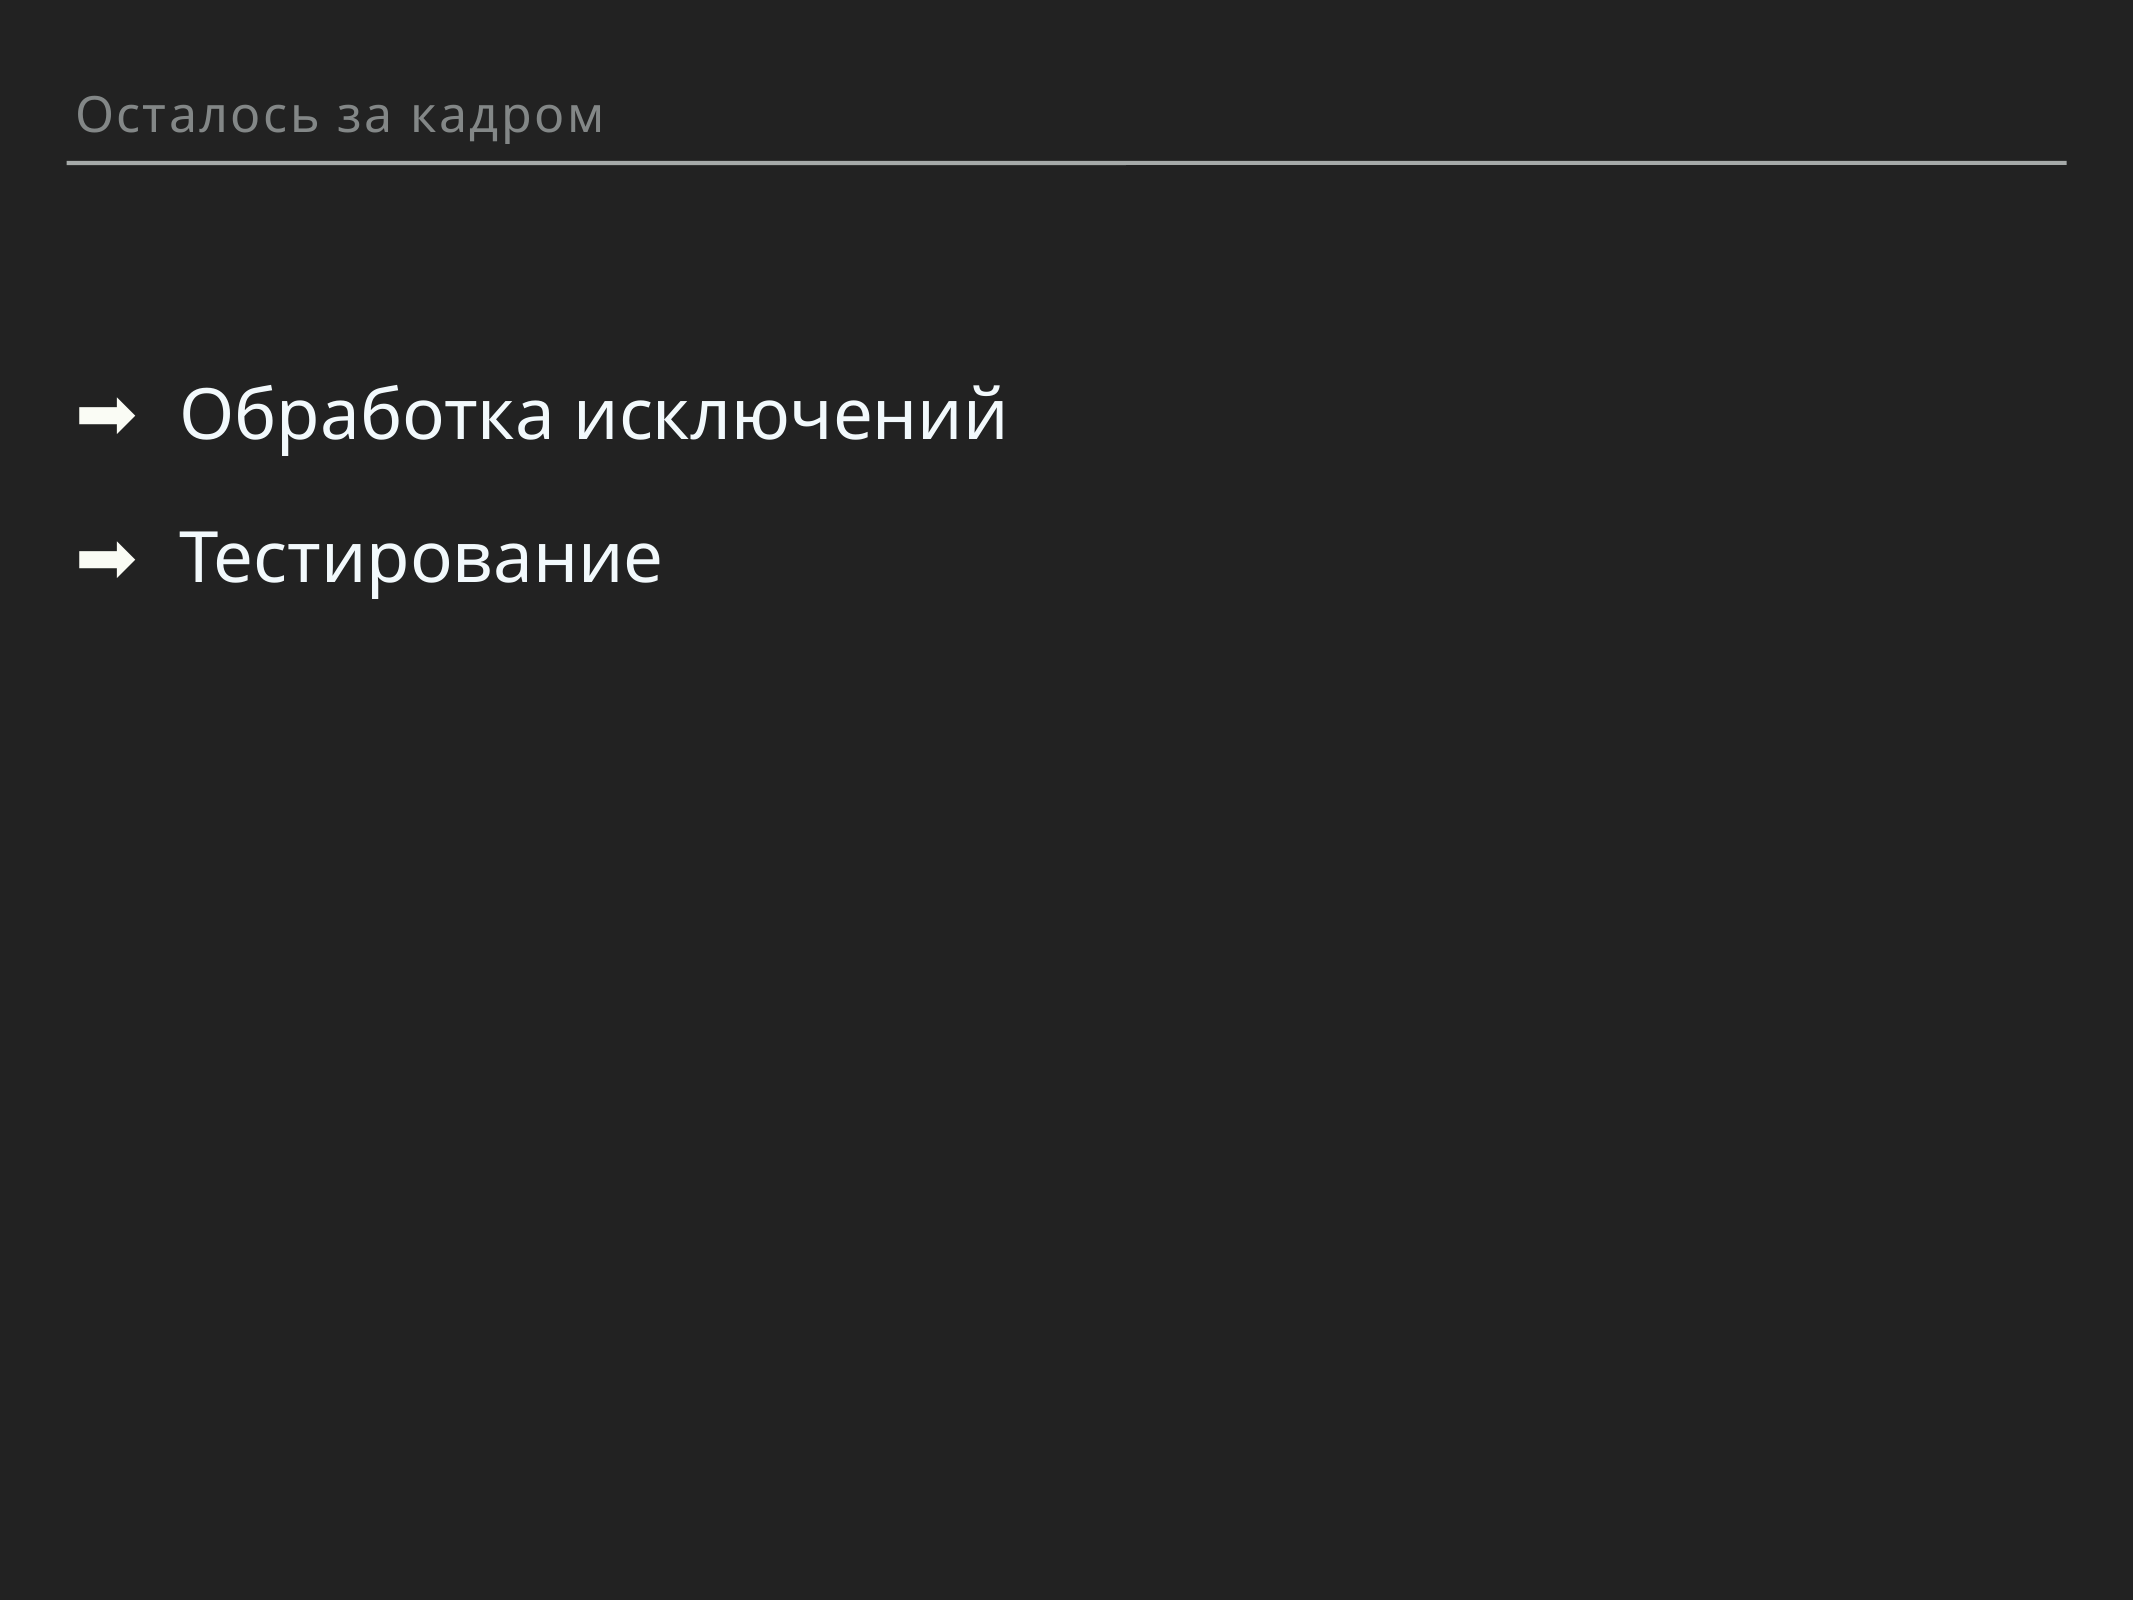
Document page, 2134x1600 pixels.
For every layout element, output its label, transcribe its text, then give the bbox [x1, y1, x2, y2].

list Осталось за кадром [66, 74, 1901, 151]
list Обработка исключений Тестирование [66, 359, 2068, 1453]
